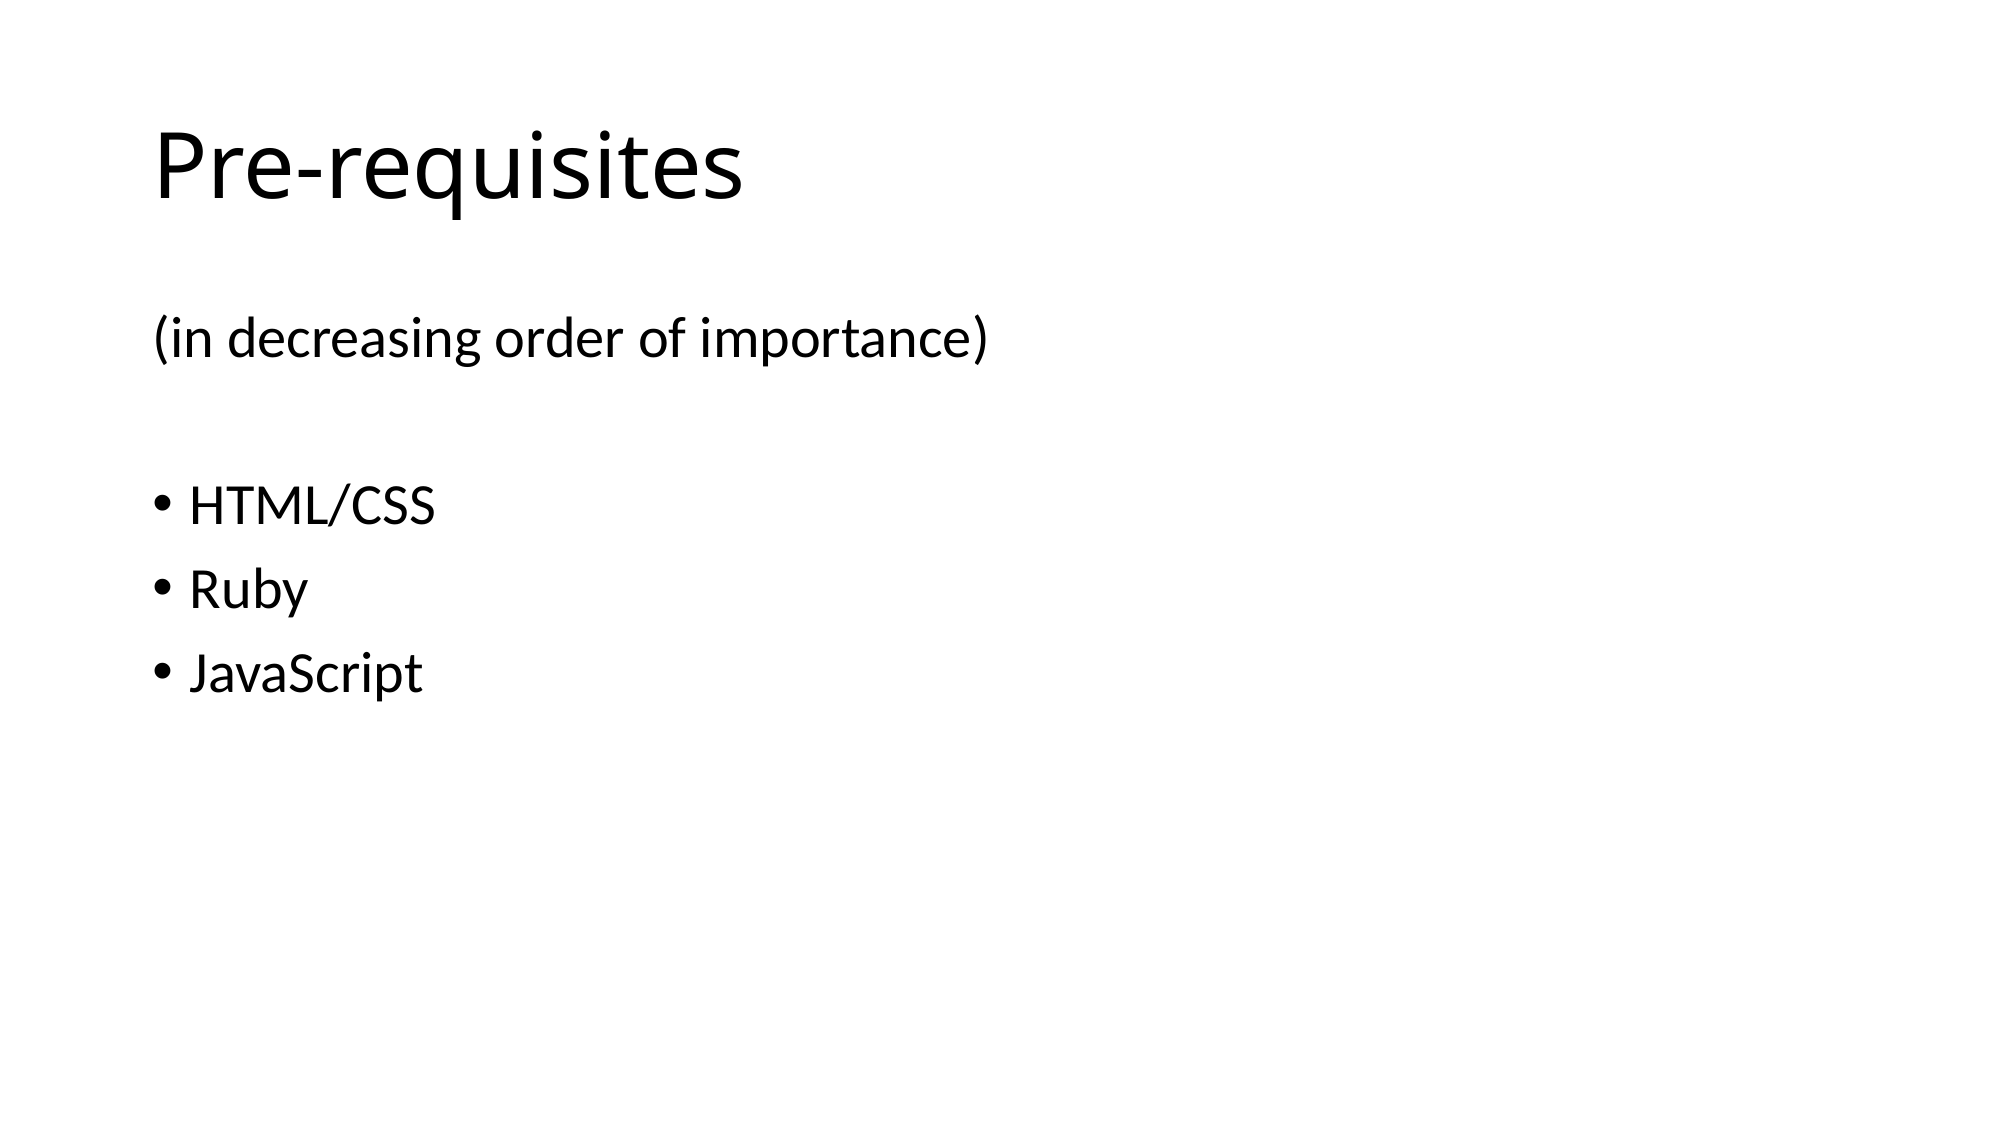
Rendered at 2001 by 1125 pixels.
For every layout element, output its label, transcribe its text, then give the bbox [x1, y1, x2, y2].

title Pre-requisites [137, 59, 1863, 278]
list (in decreasing order of importance) HTML/CSS Ruby JavaScript [137, 299, 1863, 1014]
